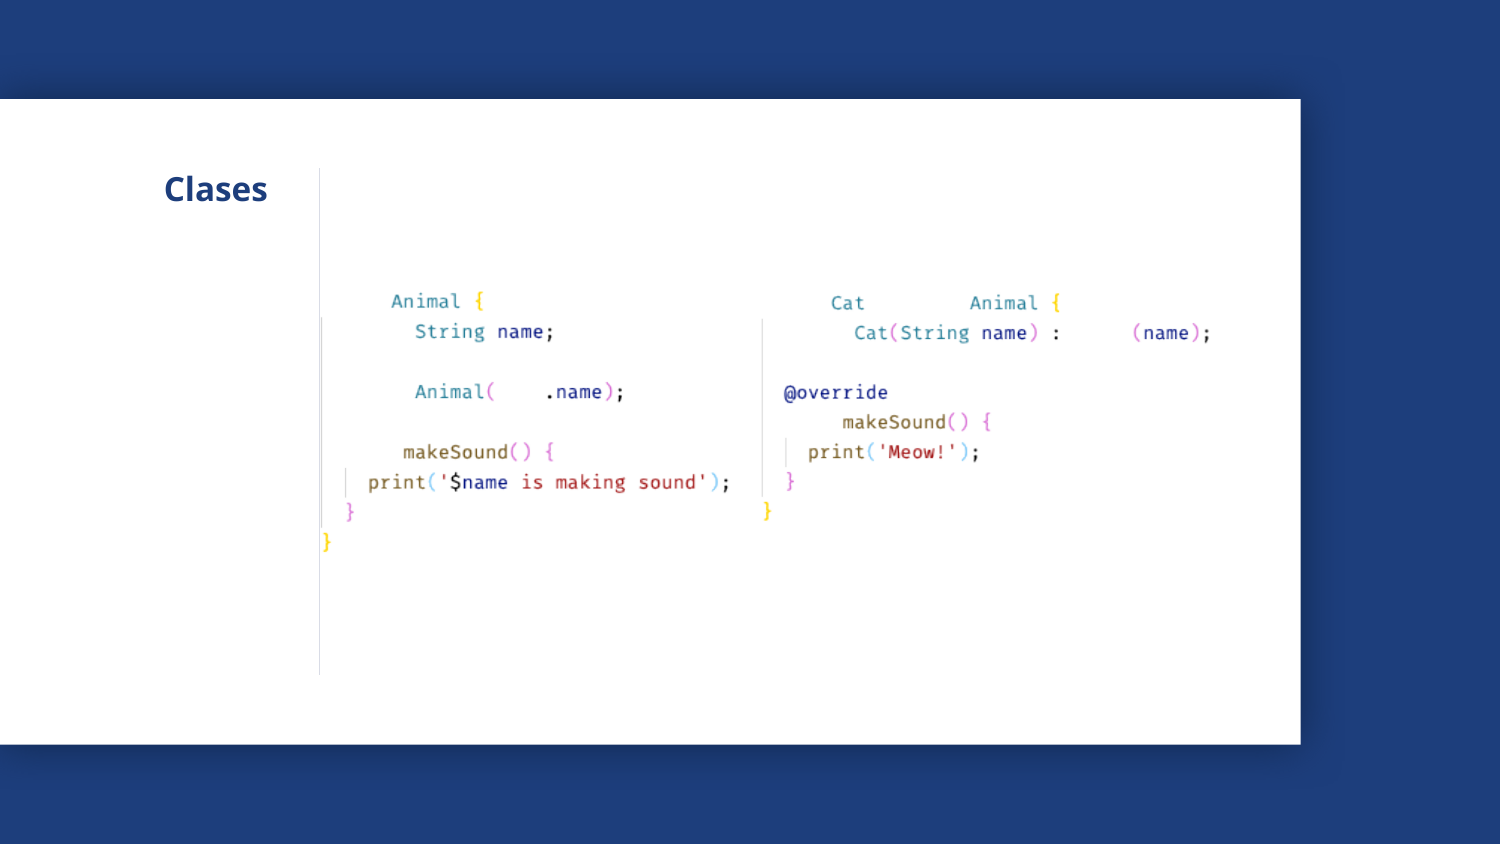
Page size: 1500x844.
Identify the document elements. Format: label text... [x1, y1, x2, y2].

picture [306, 272, 1230, 572]
title Clases [47, 168, 268, 676]
